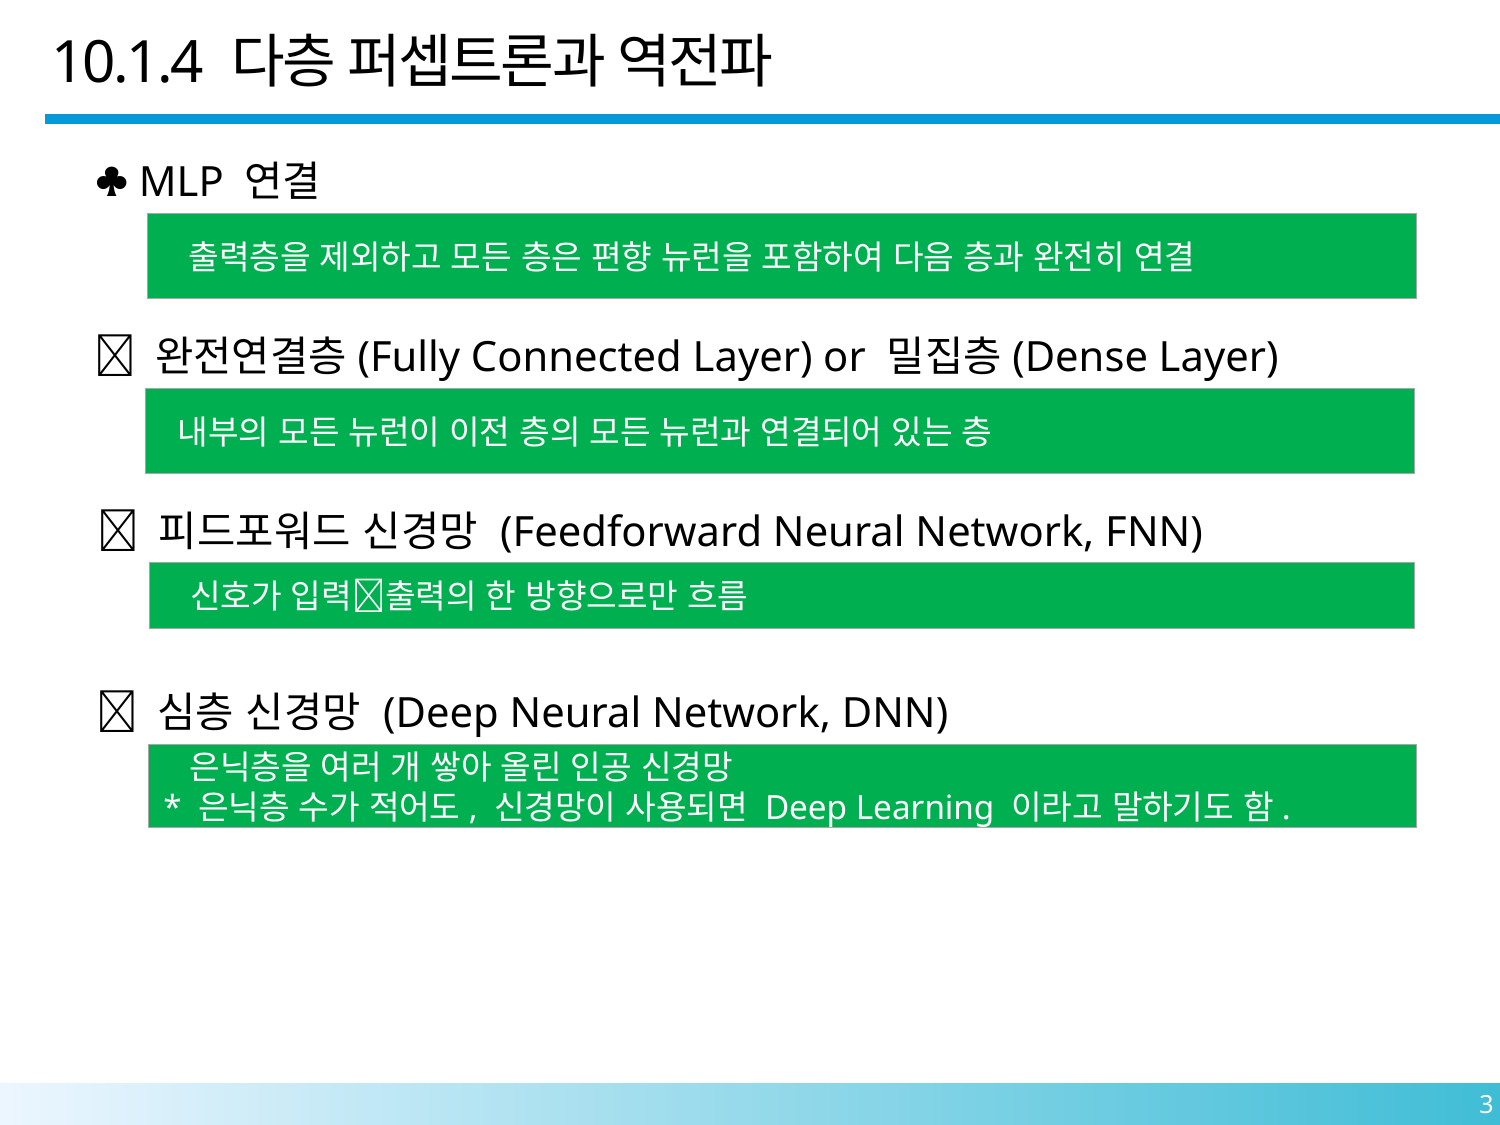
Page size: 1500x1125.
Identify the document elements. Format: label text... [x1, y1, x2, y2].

text_box  완전연결층(Fully Connected Layer) or 밀집층(Dense Layer) [79, 322, 1360, 388]
text_box 출력층을 제외하고 모든 층은 편향 뉴런을 포함하여 다음 층과 완전히 연결 [146, 212, 1418, 300]
text_box  심층 신경망 (Deep Neural Network, DNN) [81, 678, 964, 744]
text_box 신호가 입력출력의 한 방향으로만 흐름 [148, 562, 1416, 629]
text_box  MLP 연결 [80, 147, 374, 213]
slide_number 3 [1158, 1081, 1500, 1125]
text_box 은닉층을 여러 개 쌓아 올린 인공 신경망 * 은닉층 수가 적어도, 신경망이 사용되면 Deep Learning 이라고 말하기도 함. [148, 743, 1418, 828]
text_box  피드포워드 신경망 (Feedforward Neural Network, FNN) [83, 497, 1219, 562]
text_box 10.1.4 다층 퍼셉트론과 역전파 [36, 25, 1251, 112]
text_box 내부의 모든 뉴런이 이전 층의 모든 뉴런과 연결되어 있는 층 [145, 387, 1416, 475]
